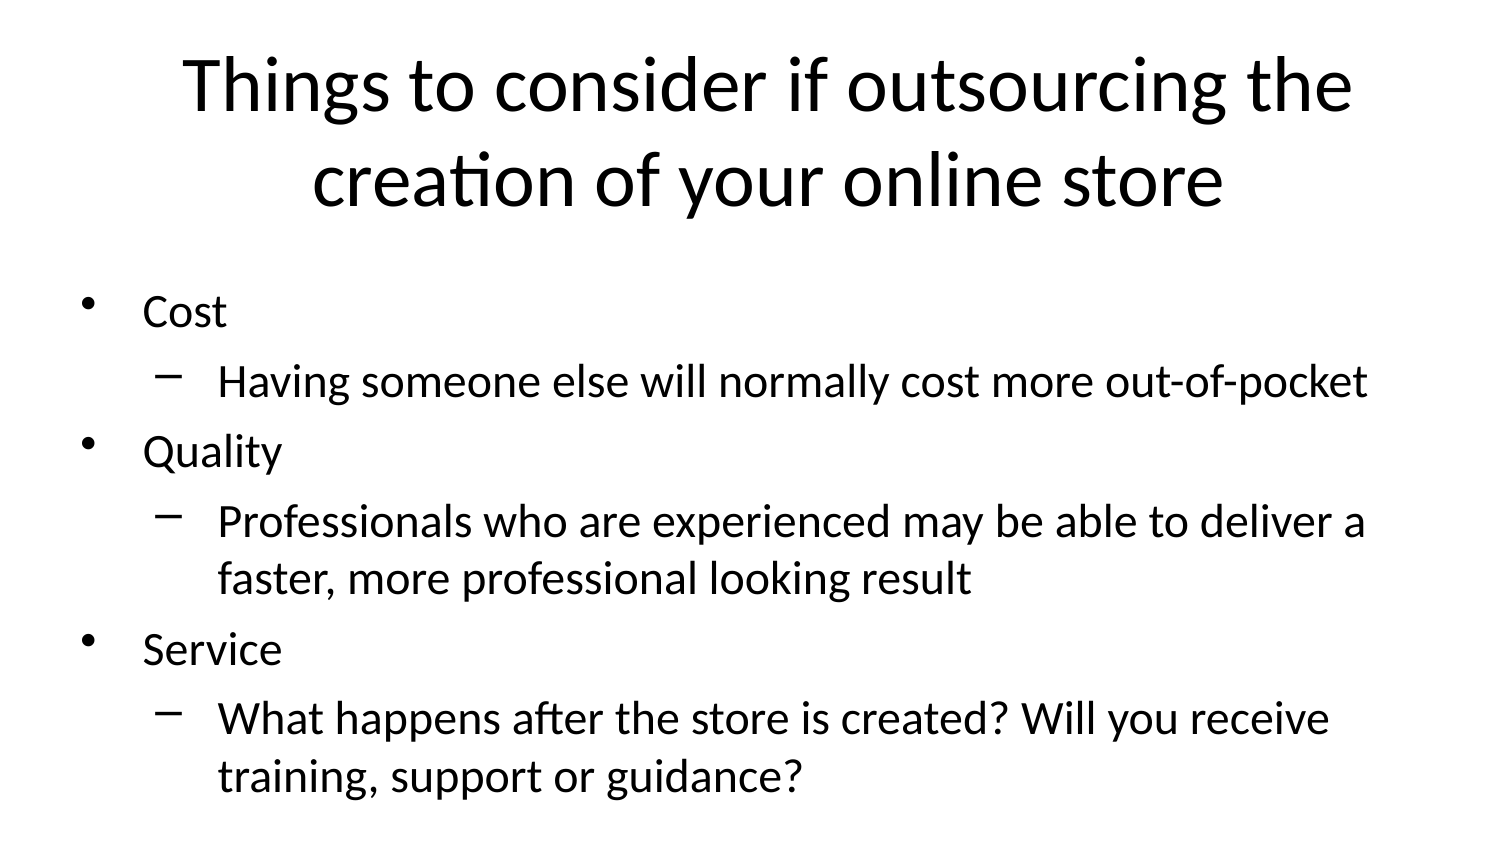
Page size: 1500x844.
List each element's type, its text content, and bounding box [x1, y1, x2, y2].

text_box Things to consider if outsourcing the creation of your online store [66, 57, 1472, 197]
text_box Cost Having someone else will normally cost more out-of-pocket Quality Professionals who are experienced may be able to deliver a faster, more professional looking result Service What happens after the store is created? Will you receive training, support or guidance? [52, 265, 1458, 814]
